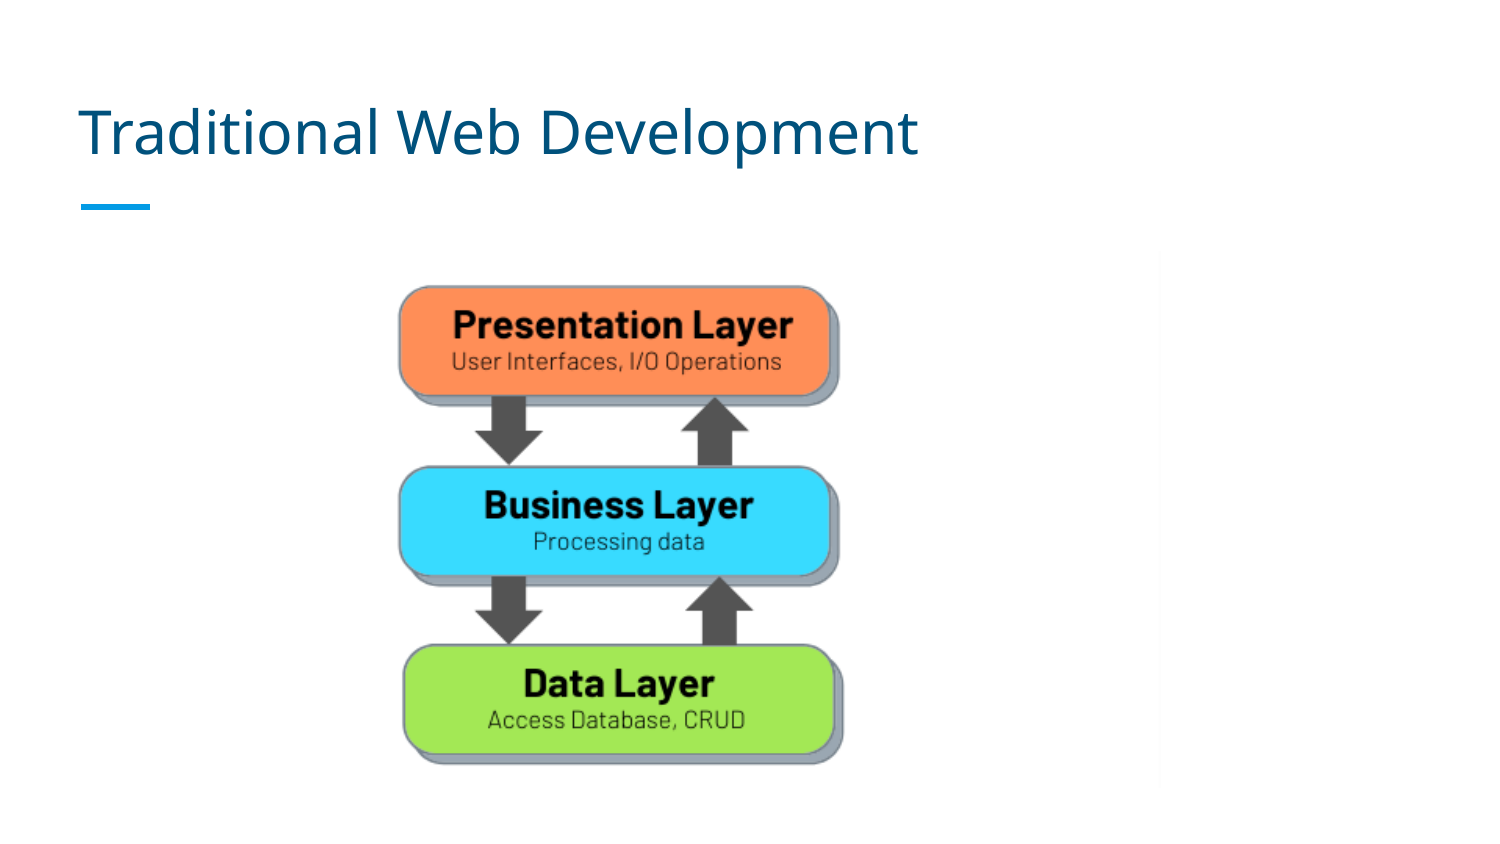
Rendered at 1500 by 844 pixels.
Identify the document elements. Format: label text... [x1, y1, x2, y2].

picture [85, 251, 1162, 788]
title Traditional Web Development [63, 75, 1437, 188]
